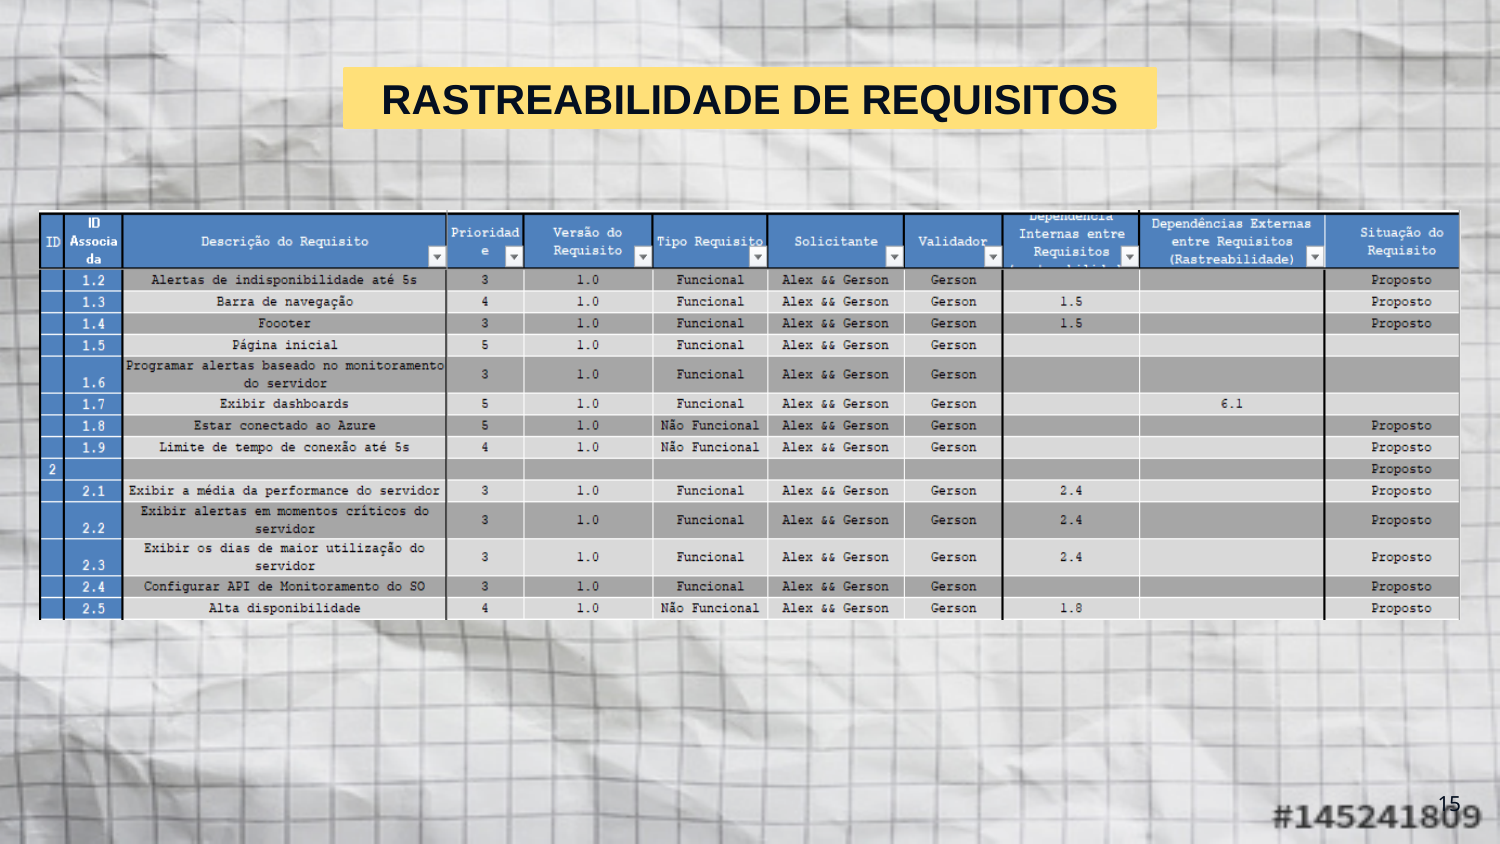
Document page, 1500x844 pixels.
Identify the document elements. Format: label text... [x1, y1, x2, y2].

picture [39, 210, 1462, 621]
text_box RASTREABILIDADE DE REQUISITOS [343, 67, 1157, 129]
slide_number 15 [1421, 776, 1461, 820]
